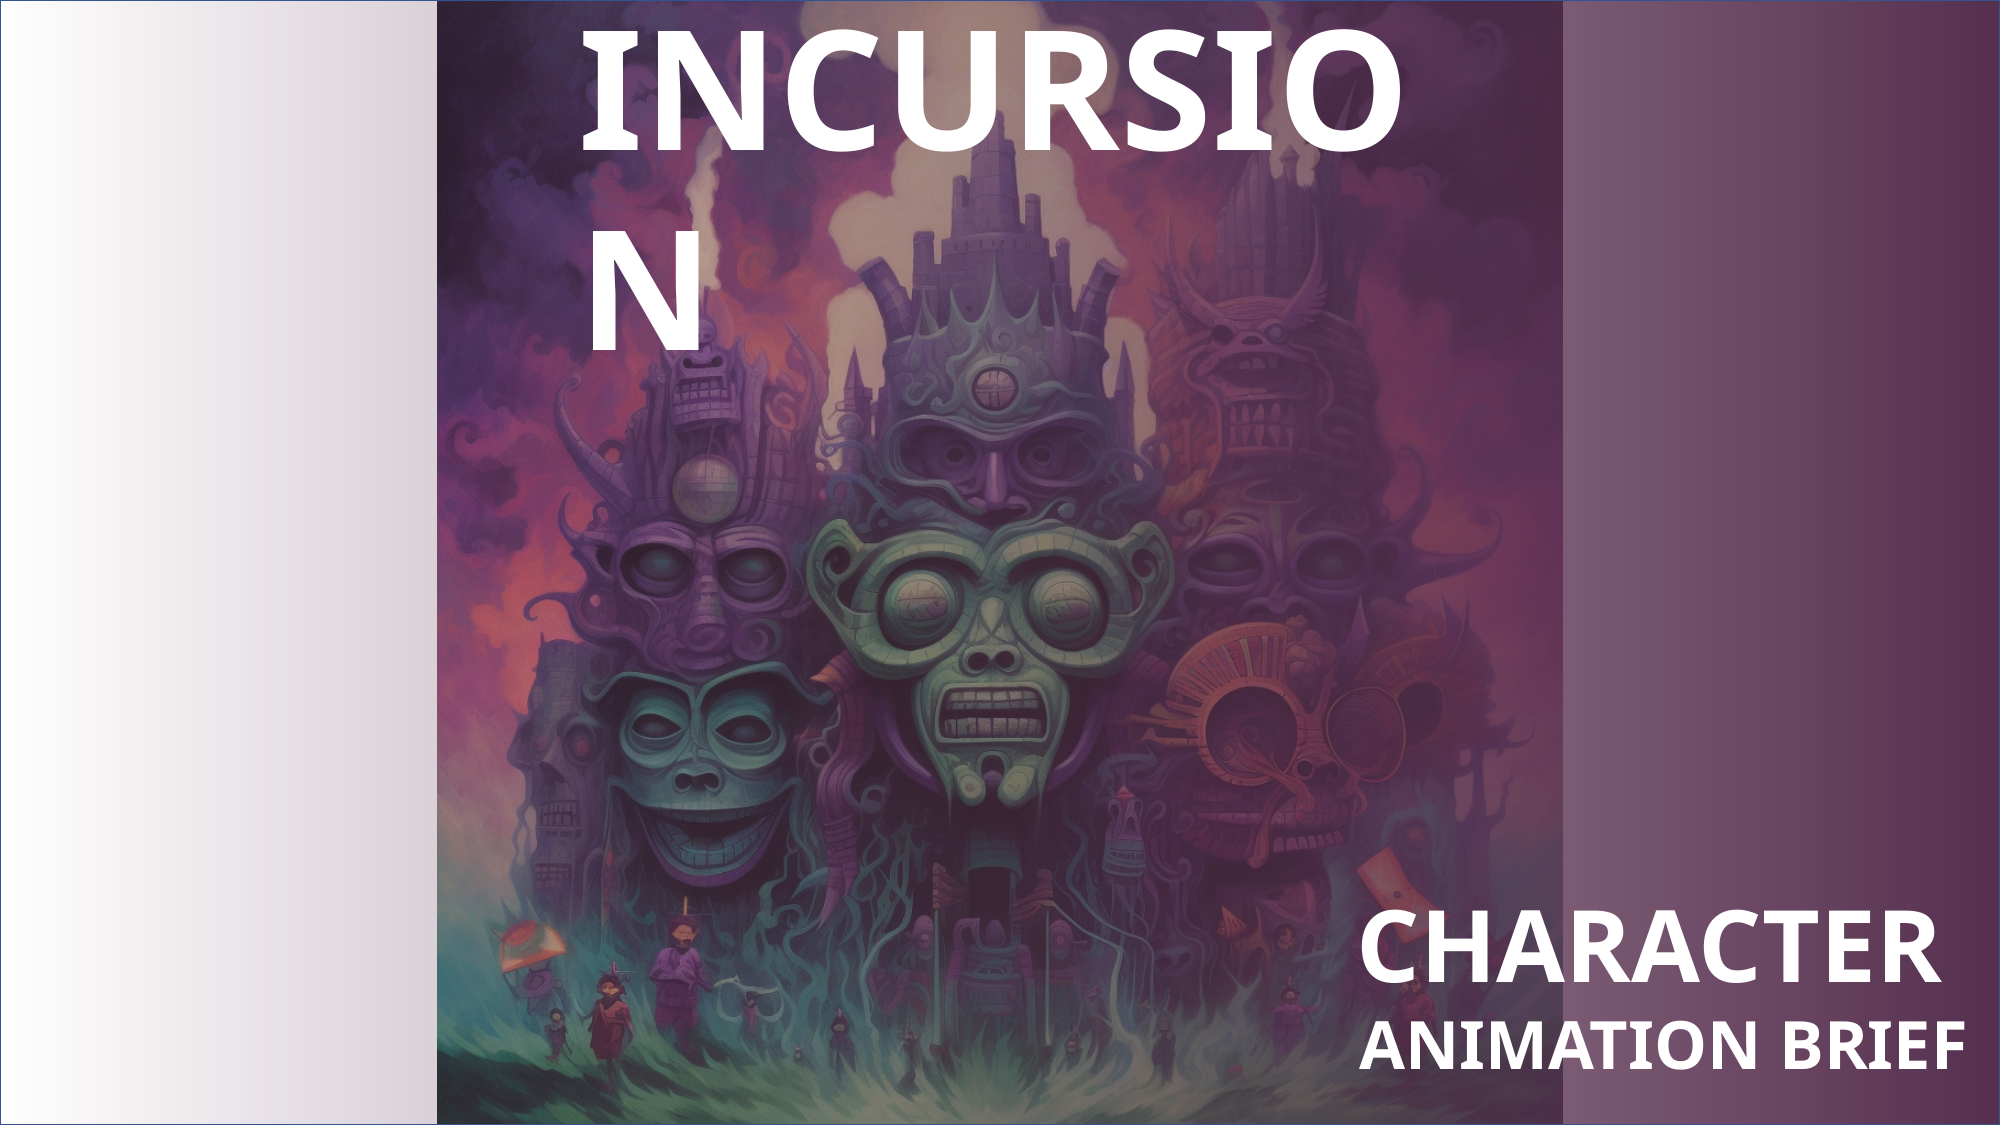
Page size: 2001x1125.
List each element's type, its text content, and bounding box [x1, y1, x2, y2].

picture [437, 0, 1563, 1125]
text_box [0, 0, 437, 1125]
text_box [1563, 0, 2000, 1125]
text_box CHARACTER ANIMATION BRIEF [1563, 875, 1984, 1090]
